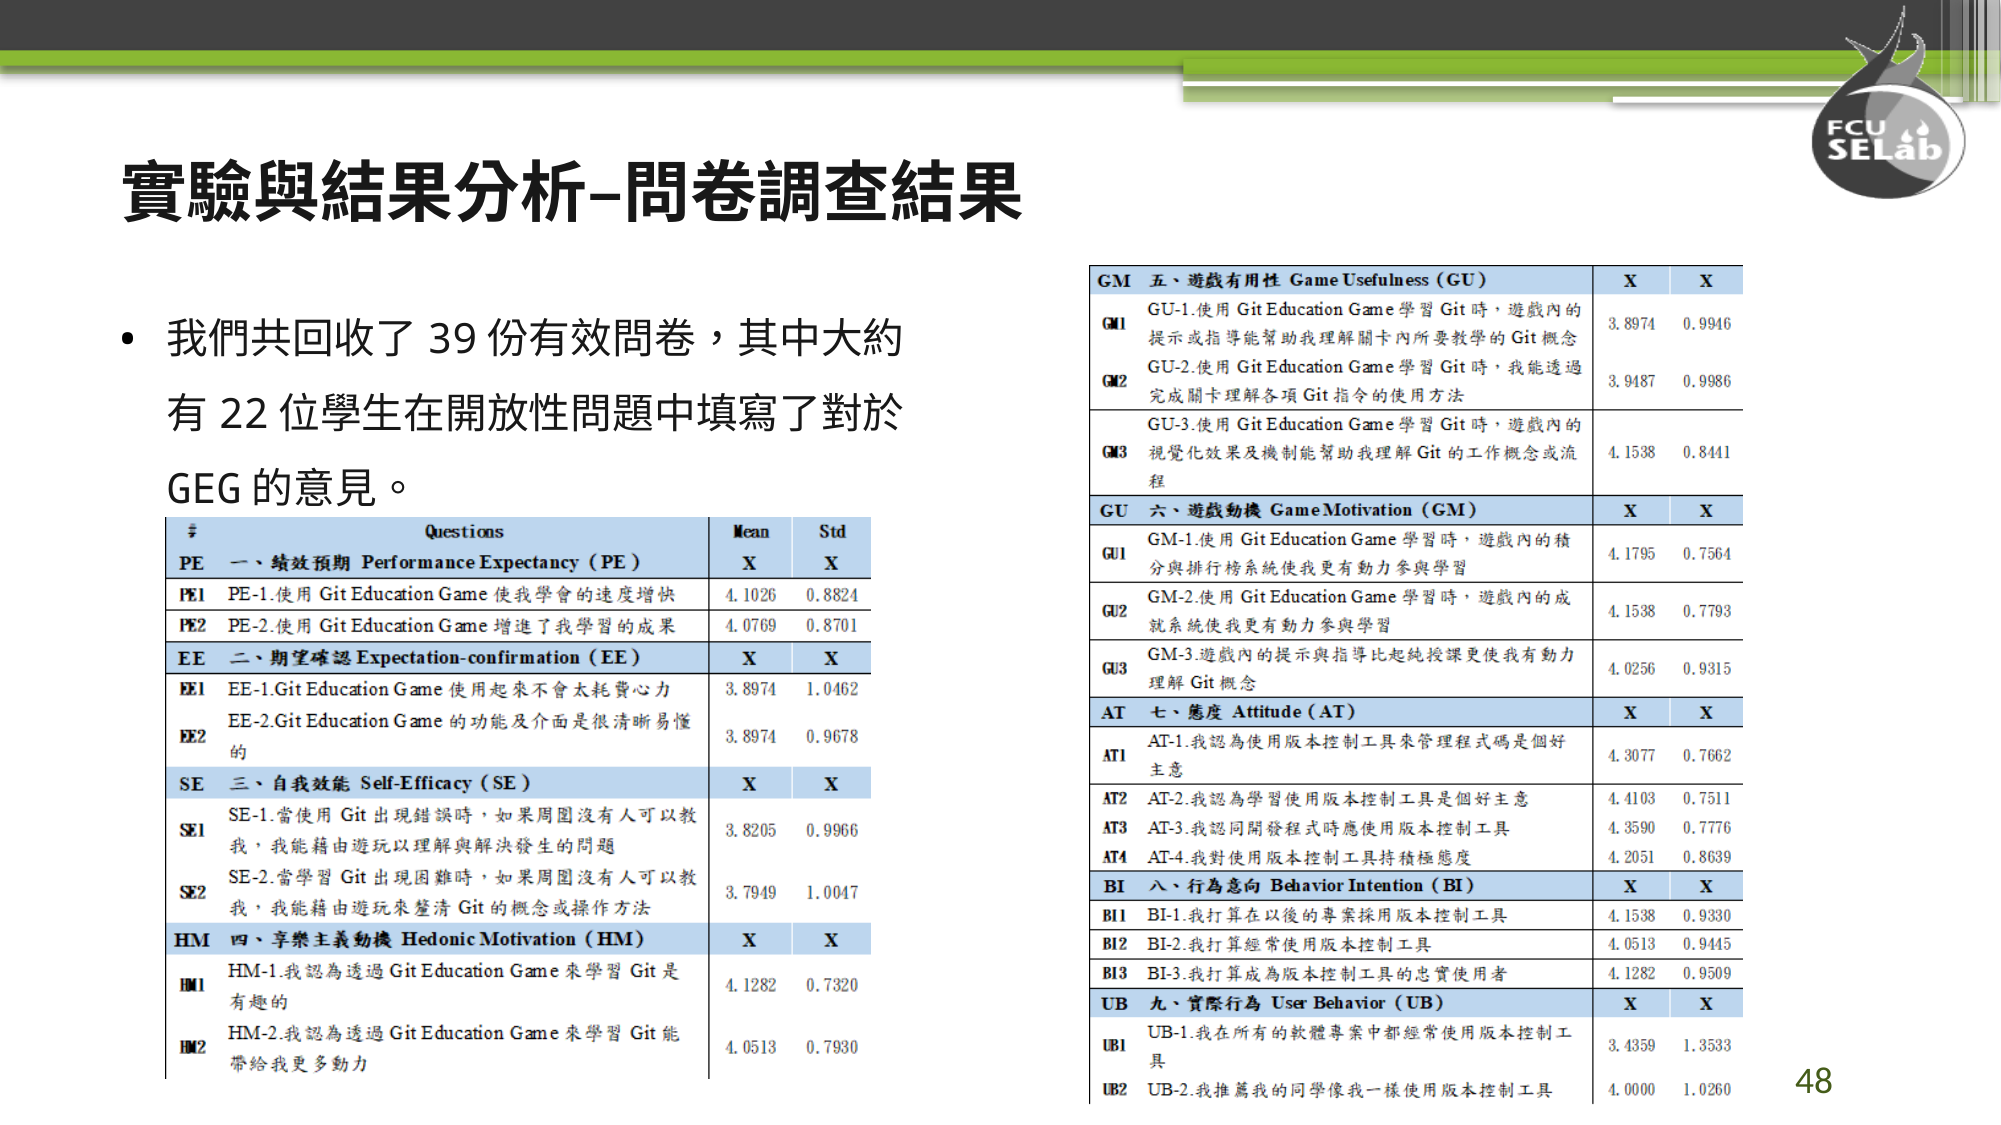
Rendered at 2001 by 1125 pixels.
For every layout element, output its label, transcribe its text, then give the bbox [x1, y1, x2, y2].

picture [1780, 2, 2000, 203]
title 實驗與結果分析–問卷調查結果 [0, 101, 1900, 277]
slide_number 48 [1780, 1048, 1974, 1109]
picture [165, 517, 871, 1079]
list 我們共回收了39份有效問卷，其中大約有22位學生在開放性問題中填寫了對於GEG的意見。 [99, 276, 937, 584]
picture [1089, 264, 1743, 1109]
